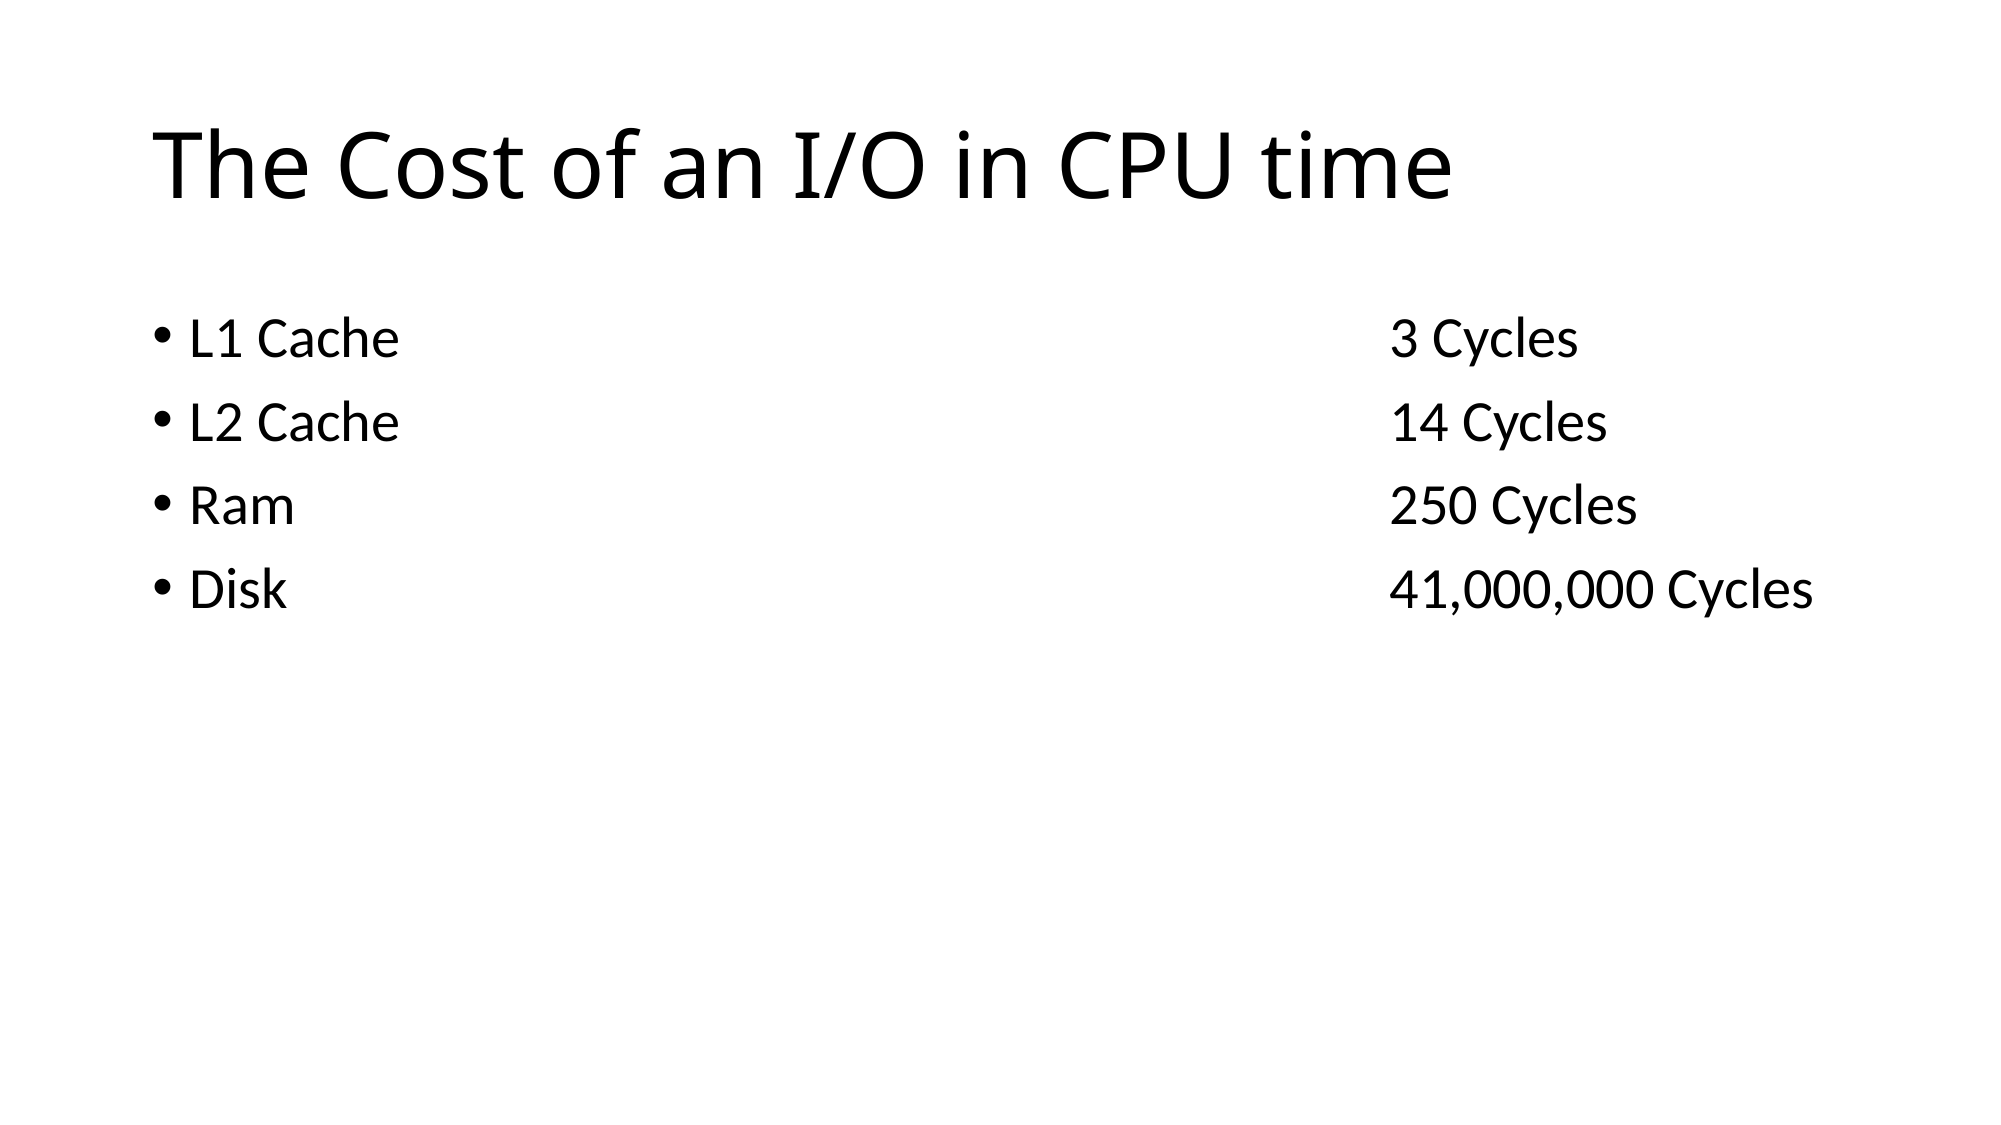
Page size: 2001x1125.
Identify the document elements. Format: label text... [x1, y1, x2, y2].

list L1 Cache 3 Cycles L2 Cache 14 Cycles Ram 250 Cycles Disk 41,000,000 Cycles [137, 299, 1863, 1014]
title The Cost of an I/O in CPU time [137, 59, 1863, 278]
